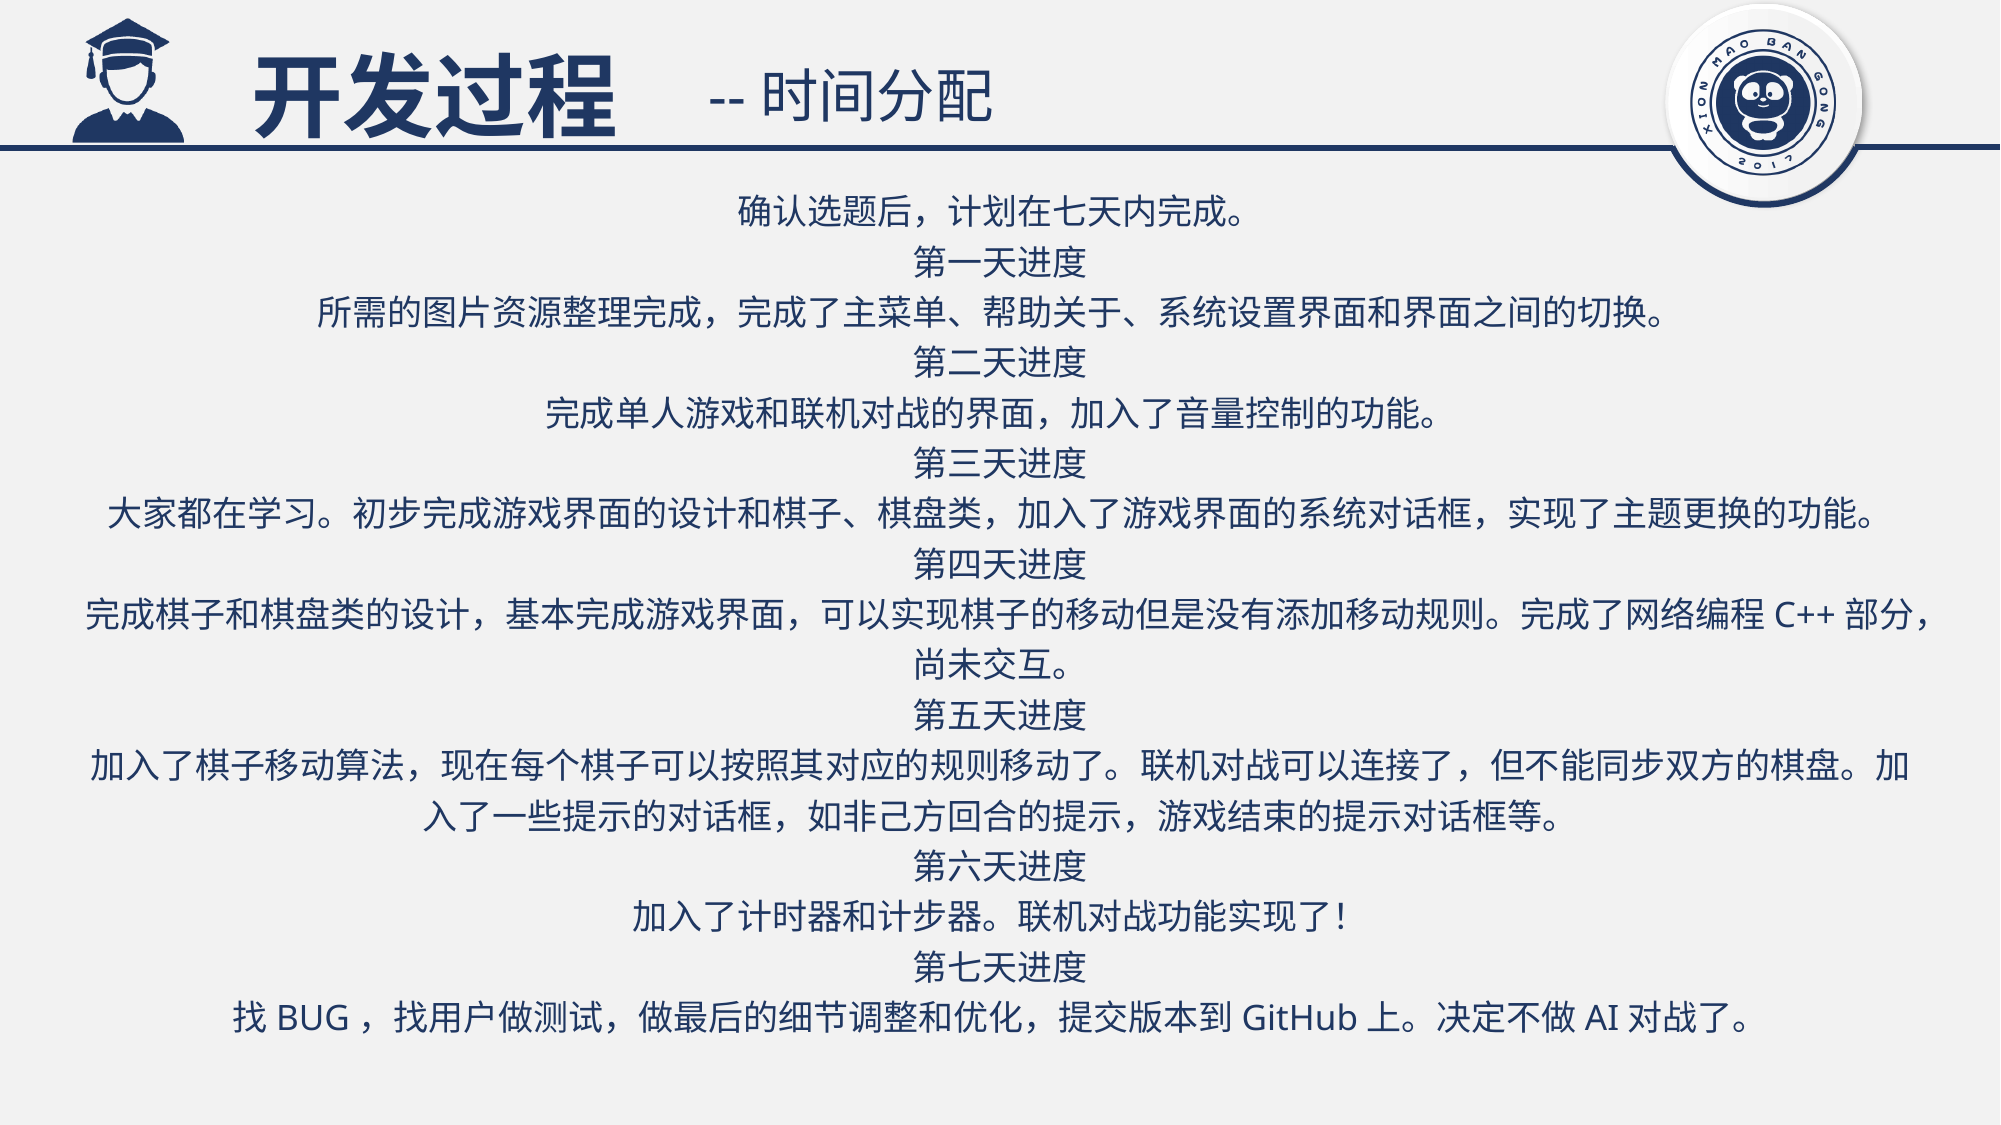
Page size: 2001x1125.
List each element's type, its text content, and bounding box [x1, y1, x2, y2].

text_box 确认选题后，计划在七天内完成。 第一天进度 所需的图片资源整理完成，完成了主菜单、帮助关于、系统设置界面和界面之间的切换。 第二天进度 完成单人游戏和联机对战的界面，加入了音量控制的功能。 第三天进度 大家都在学习。初步完成游戏界面的设计和棋子、棋盘类，加入了游戏界面的系统对话框，实现了主题更换的功能。 第四天进度 完成棋子和棋盘类的设计，基本完成游戏界面，可以实现棋子的移动但是没有添加移动规则。完成了网络编程C++部分，尚未交互。 第五天进度 加入了棋子移动算法，现在每个棋子可以按照其对应的规则移动了。联机对战可以连接了，但不能同步双方的棋盘。加入了一些提示的对话框，如非己方回合的提示，游戏结束的提示对话框等。 第六天进度 加入了计时器和计步器。联机对战功能实现了！ 第七天进度 找BUG，找用户做测试，做最后的细节调整和优化，提交版本到GitHub上。决定不做AI对战了。 [58, 172, 1942, 1047]
text_box --时间分配 [892, 53, 1005, 135]
picture [1685, 24, 1842, 172]
picture [54, 5, 191, 156]
text_box 开发过程 [161, 15, 892, 172]
